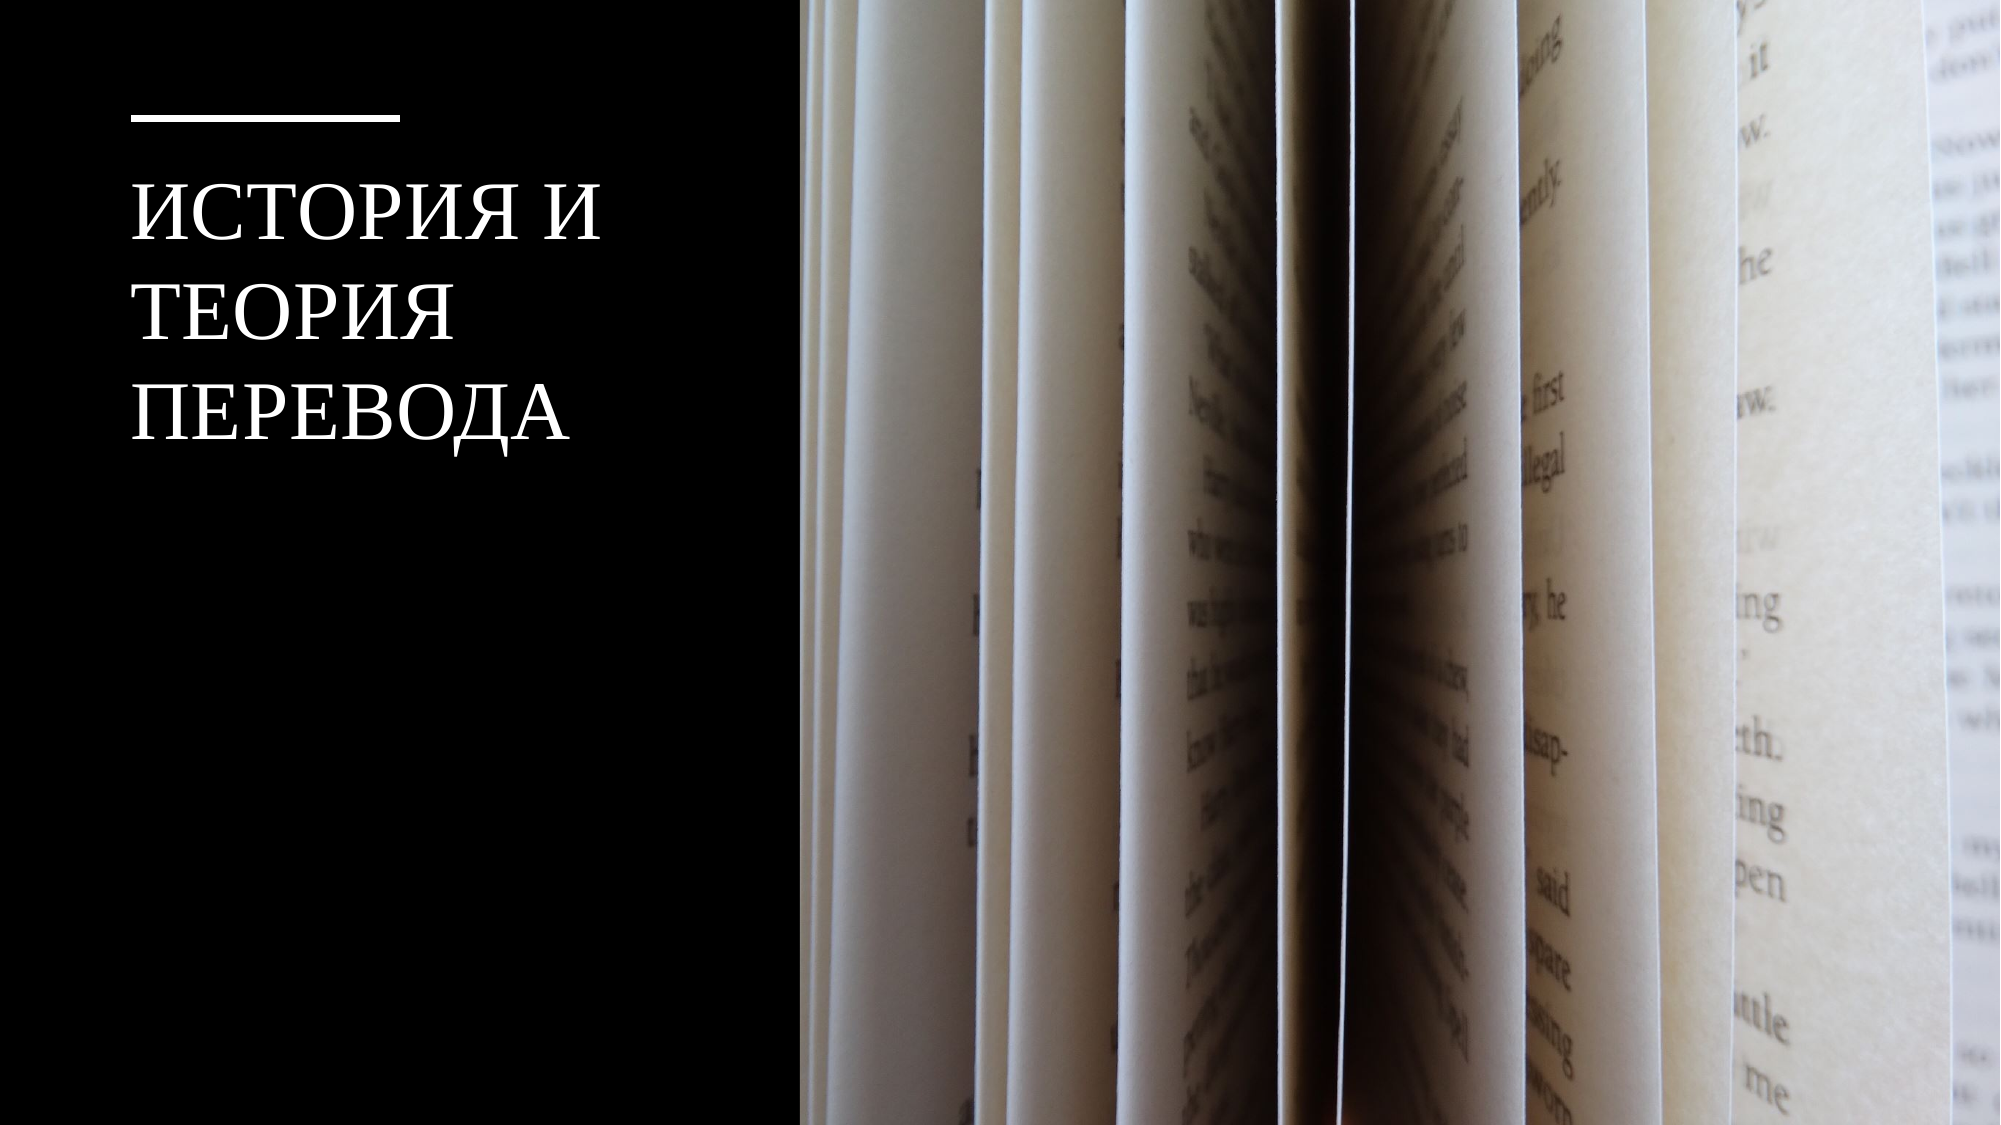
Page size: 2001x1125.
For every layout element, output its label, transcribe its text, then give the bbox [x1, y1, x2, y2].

text_box [0, 0, 799, 1125]
title История и теория перевода [115, 149, 710, 747]
picture [799, 0, 2000, 1125]
